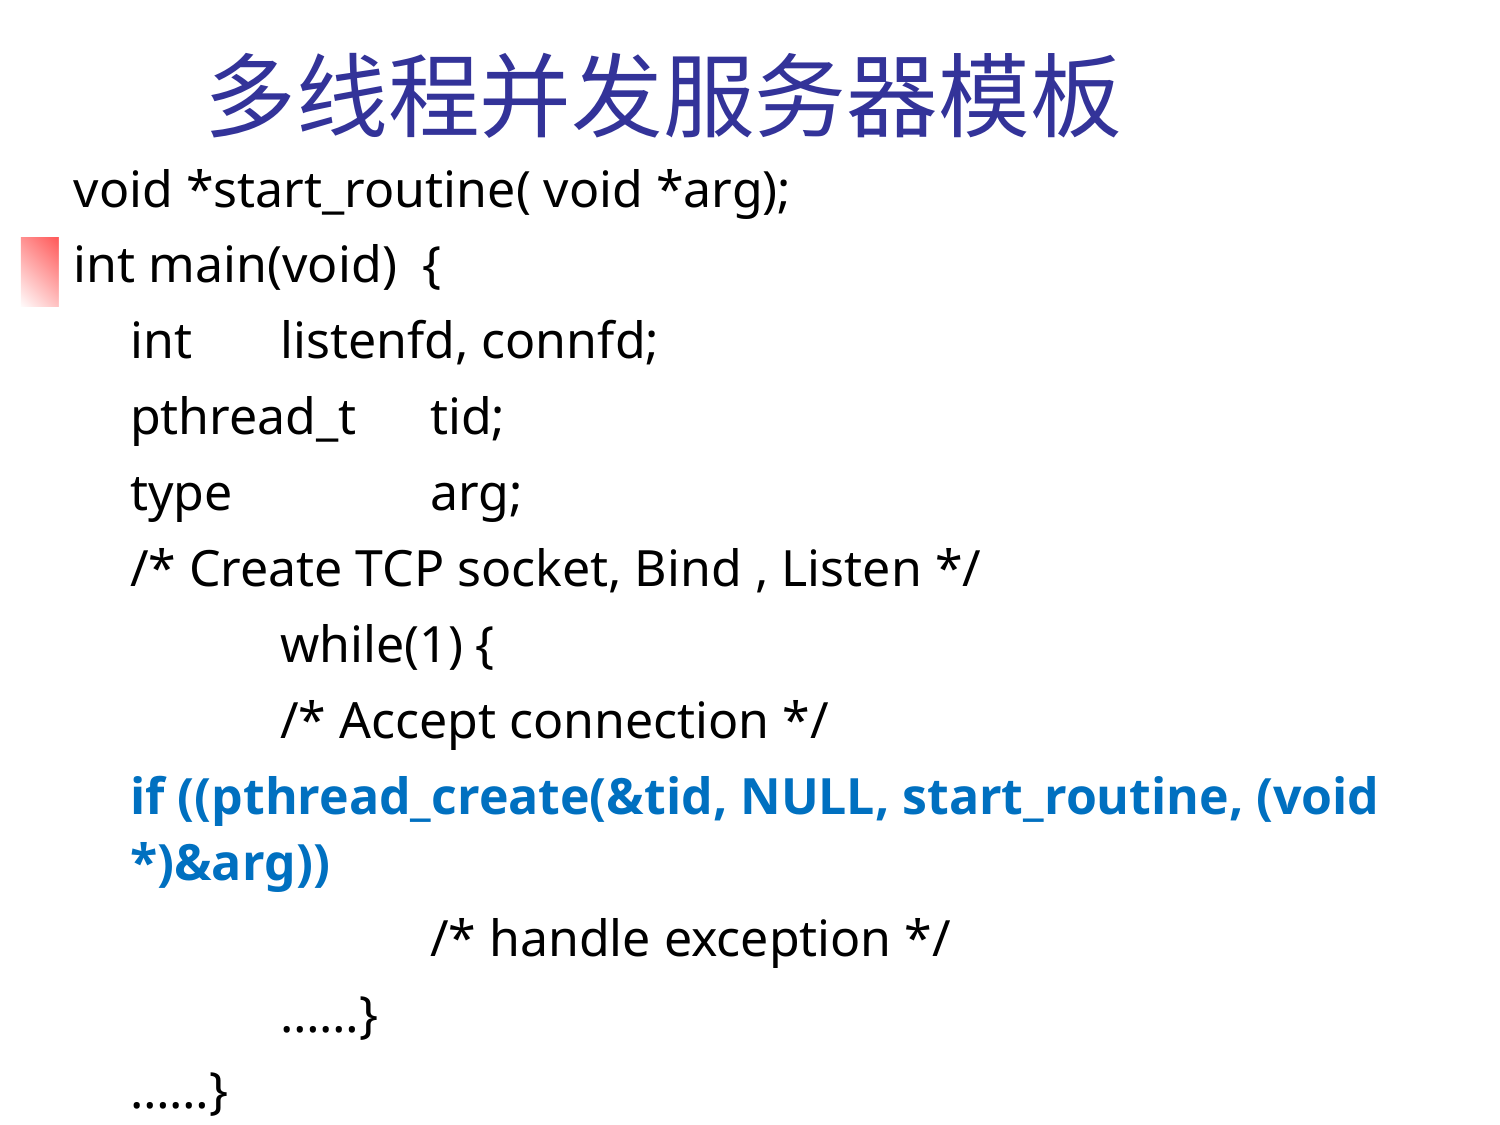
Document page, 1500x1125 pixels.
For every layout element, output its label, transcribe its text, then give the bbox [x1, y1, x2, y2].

title 多线程并发服务器模板 [189, 18, 1308, 143]
list void *start_routine( void *arg); int main(void) { int listenfd, connfd; pthread_t tid; type arg; /* Create TCP socket, Bind , Listen */ while(1) { /* Accept connection */ if ((pthread_create(&tid, NULL, start_routine, (void *)&arg)) /* handle exception */ ……} ……} [58, 143, 1460, 1107]
